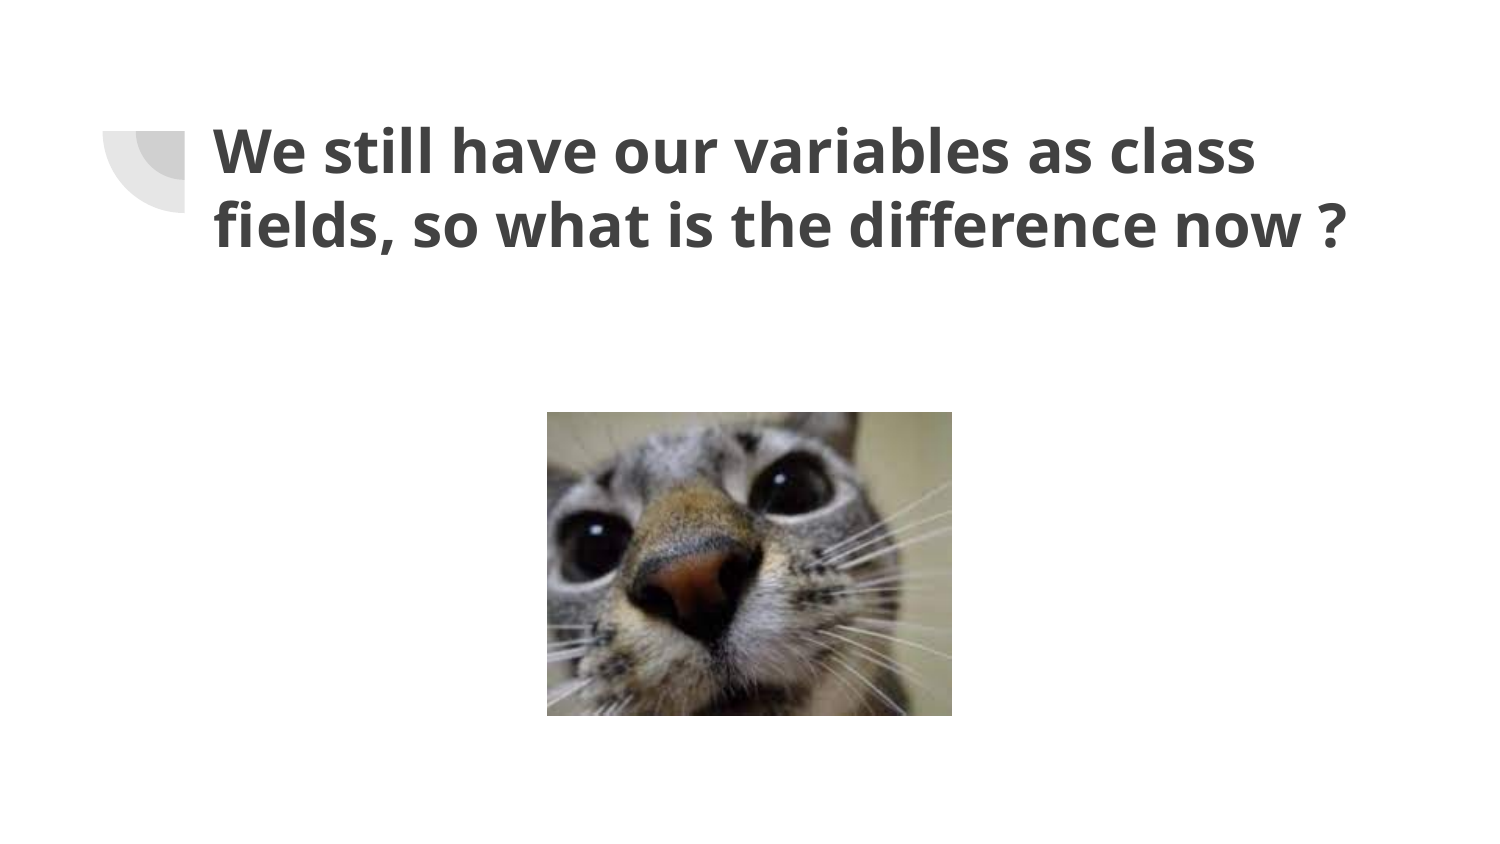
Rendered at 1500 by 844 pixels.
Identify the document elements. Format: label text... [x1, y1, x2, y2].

title We still have our variables as class fields, so what is the difference now ? [213, 98, 1368, 262]
picture [546, 412, 953, 716]
